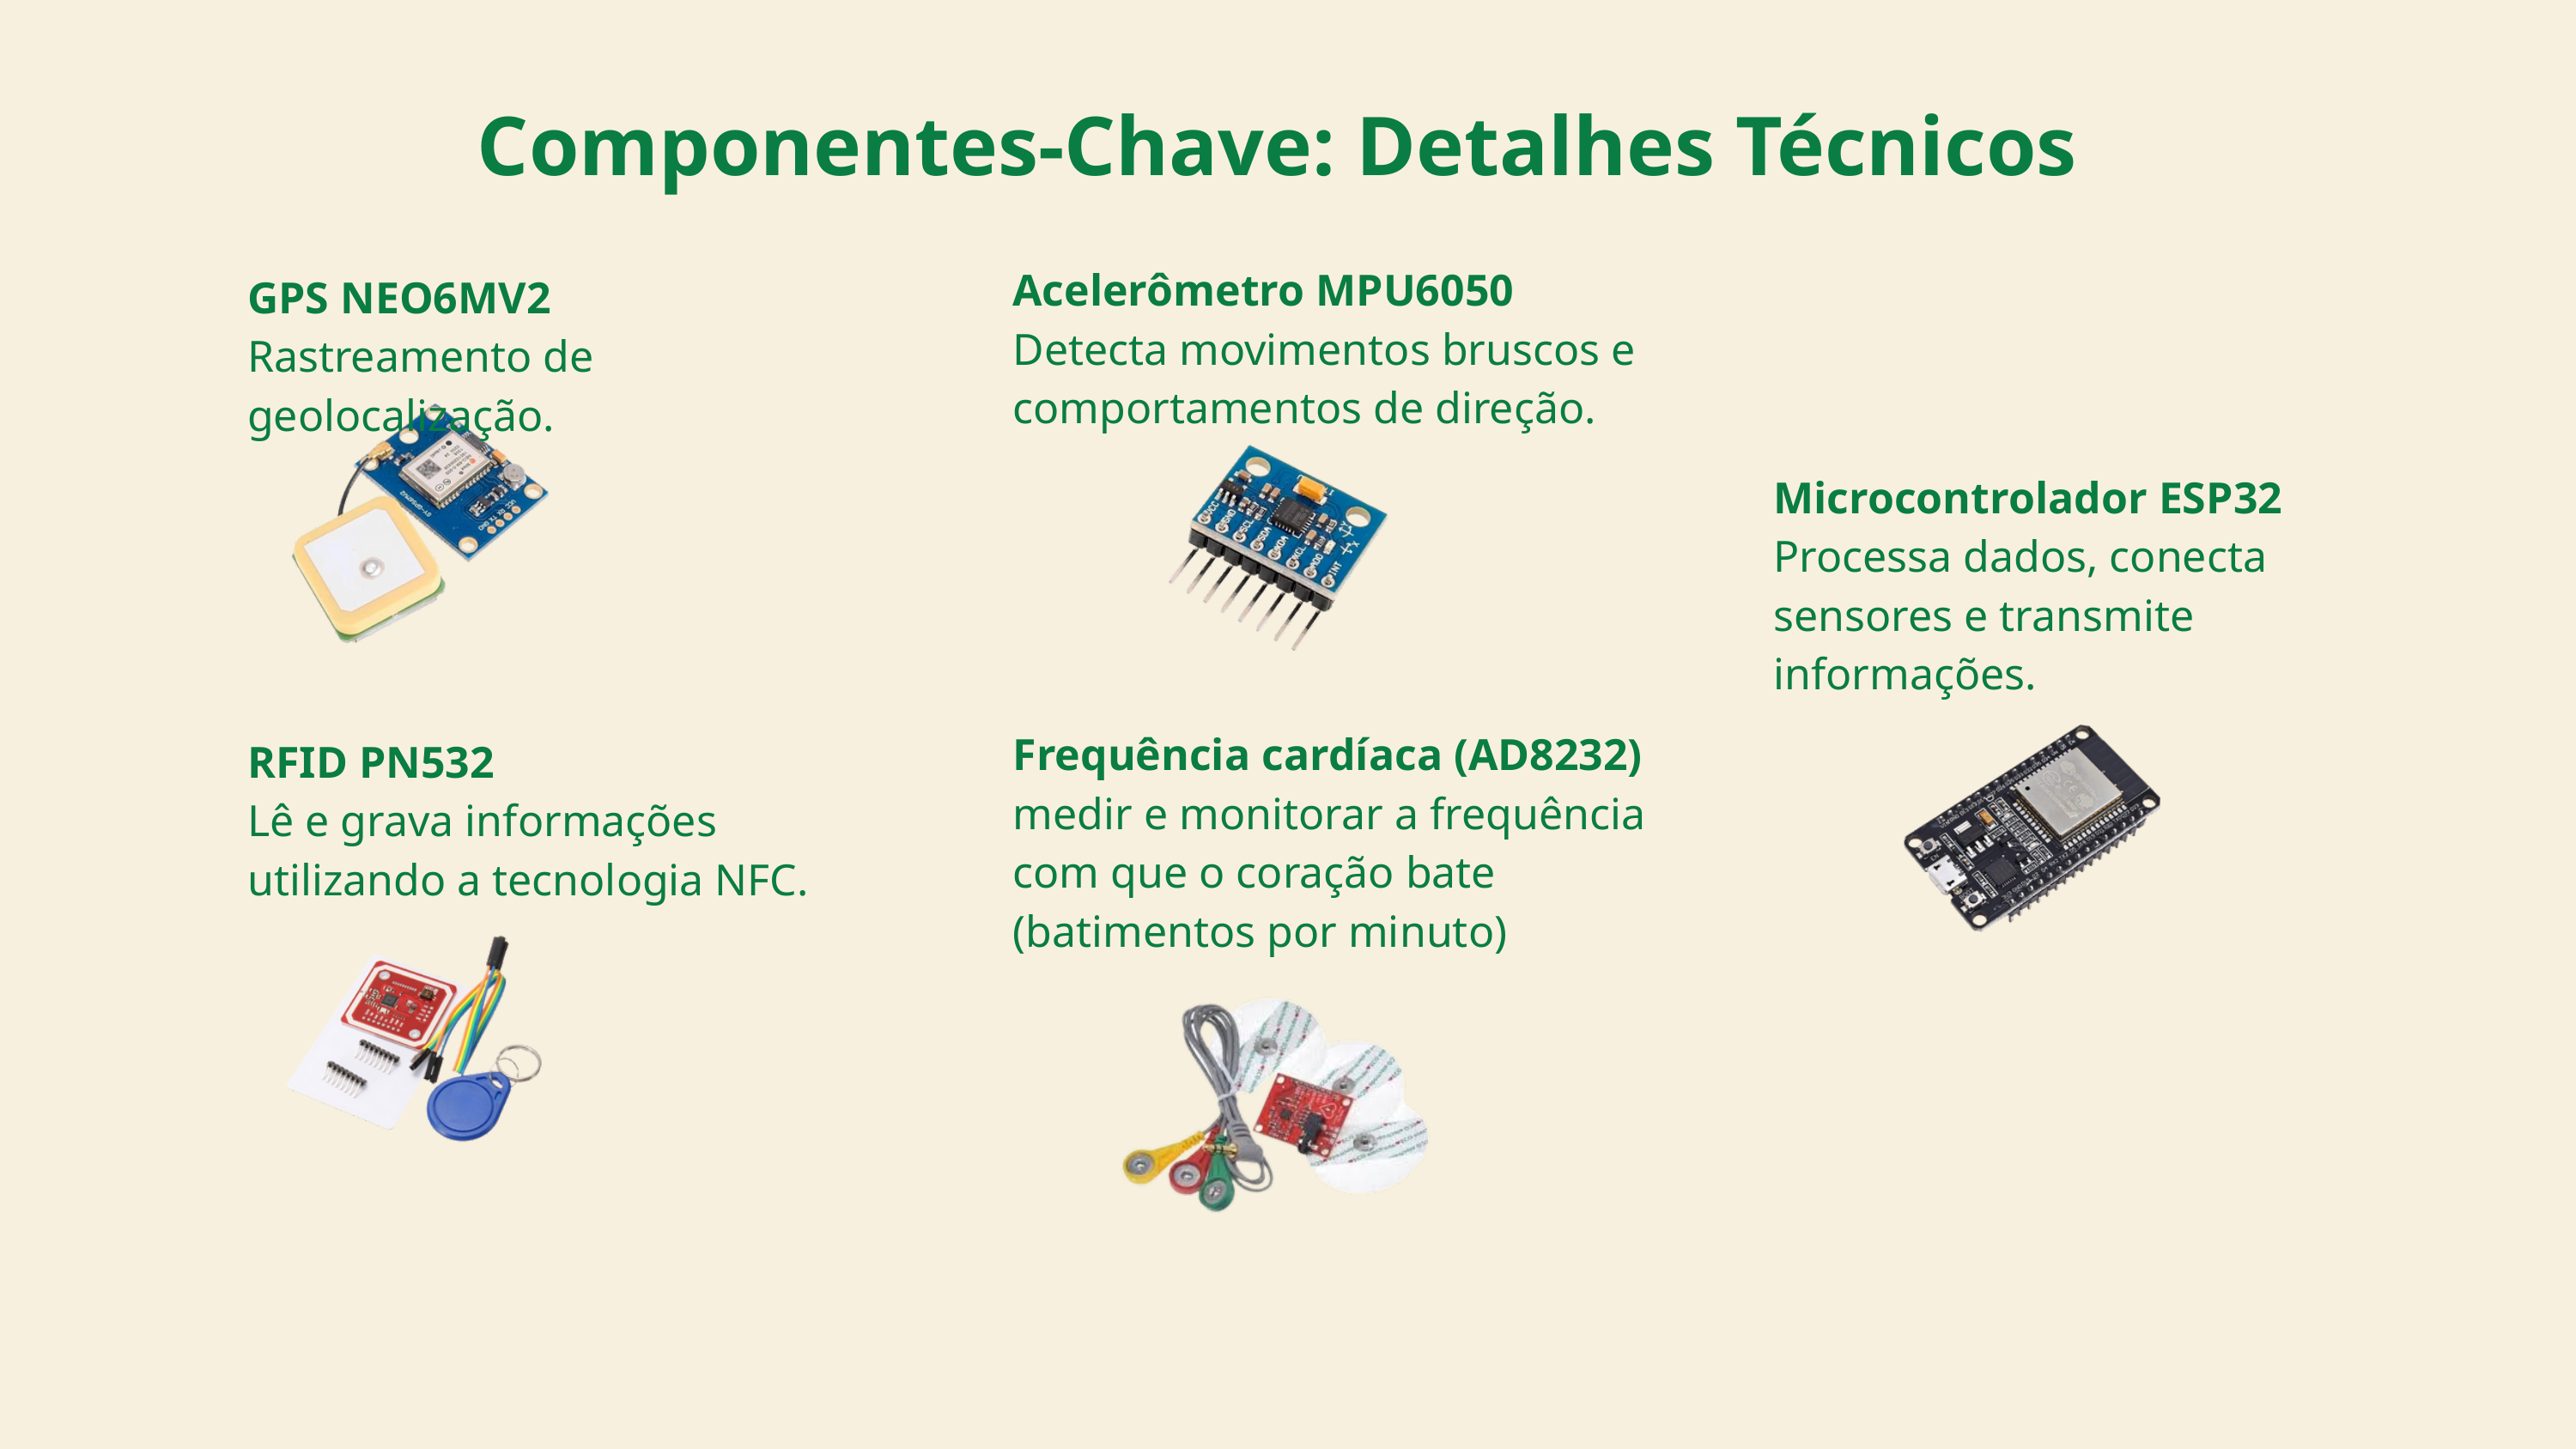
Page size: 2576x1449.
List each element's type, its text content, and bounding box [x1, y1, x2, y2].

text_box Microcontrolador ESP32 Processa dados, conecta sensores e transmite informações. [1773, 463, 2425, 699]
text_box Componentes-Chave: Detalhes Técnicos [477, 100, 2099, 192]
text_box Acelerômetro MPU6050 Detecta movimentos bruscos e comportamentos de direção. [1012, 263, 1714, 433]
text_box Frequência cardíaca (AD8232) medir e monitorar a frequência com que o coração bate (batimentos por minuto) [1012, 720, 1664, 956]
text_box [1901, 724, 2179, 947]
text_box [291, 440, 550, 644]
text_box [1157, 433, 1400, 663]
text_box GPS NEO6MV2 Rastreamento de geolocalização. [247, 270, 899, 440]
text_box [283, 925, 544, 1185]
text_box RFID PN532 Lê e grava informações utilizando a tecnologia NFC. [247, 727, 899, 905]
text_box [1118, 991, 1439, 1220]
